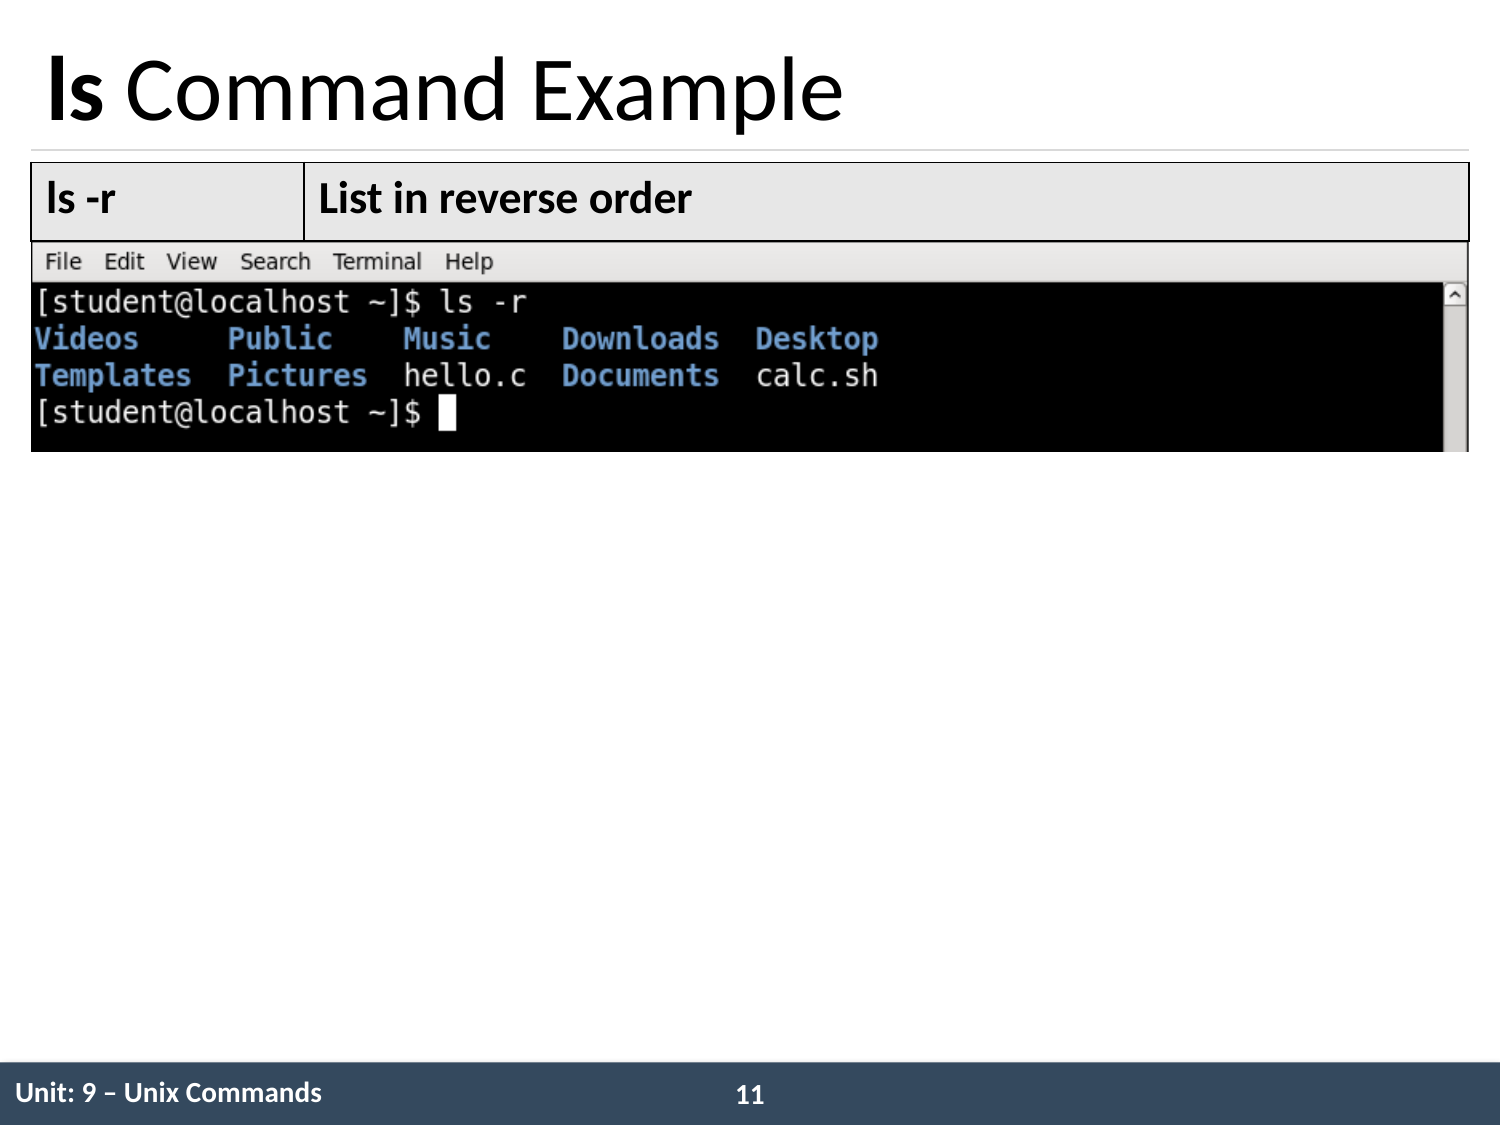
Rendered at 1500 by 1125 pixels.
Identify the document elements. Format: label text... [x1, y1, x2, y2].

title ls Command Example [31, 17, 1469, 150]
table_header List in reverse order [305, 163, 1468, 240]
table_header ls -r [32, 163, 303, 239]
picture [30, 240, 1469, 453]
